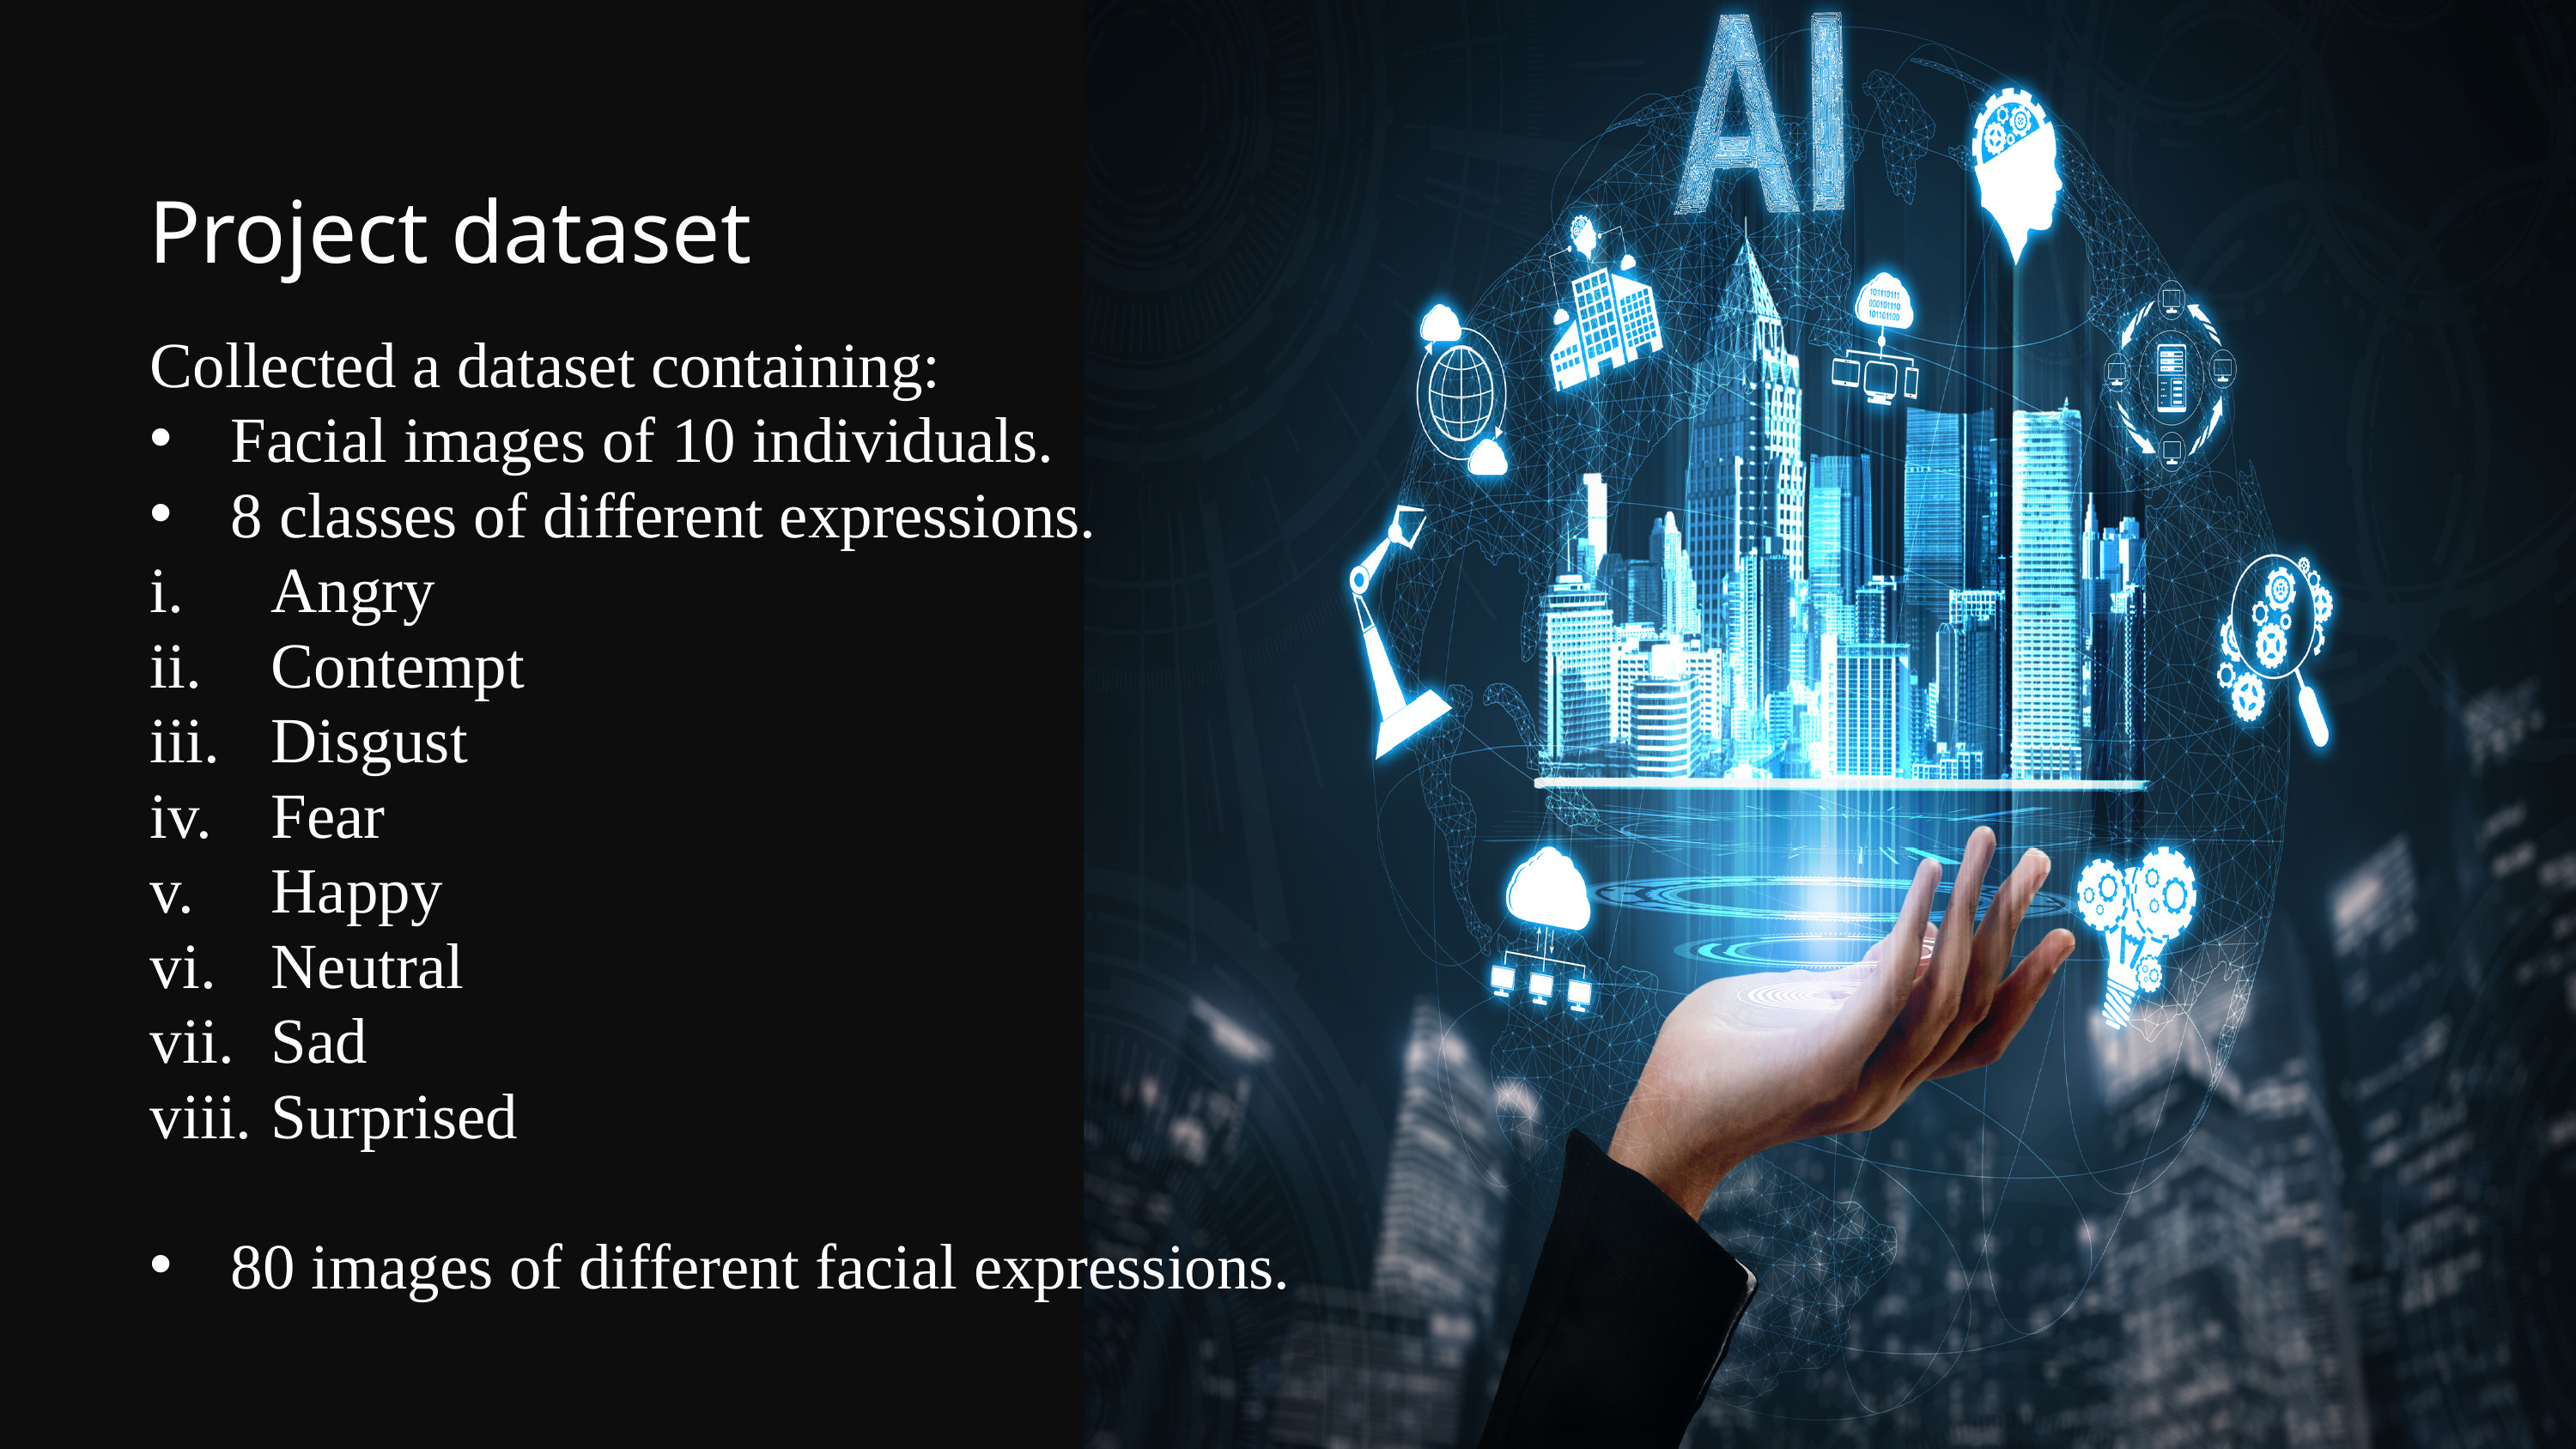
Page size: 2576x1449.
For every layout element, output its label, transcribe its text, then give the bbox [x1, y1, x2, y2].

text_box Collected a dataset containing: Facial images of 10 individuals. 8 classes of different expressions. Angry Contempt Disgust Fear Happy Neutral Sad Surprised 80 images of different facial expressions. [149, 324, 1374, 1302]
text_box Project dataset [149, 134, 1260, 281]
text_box [1084, 0, 2576, 1449]
